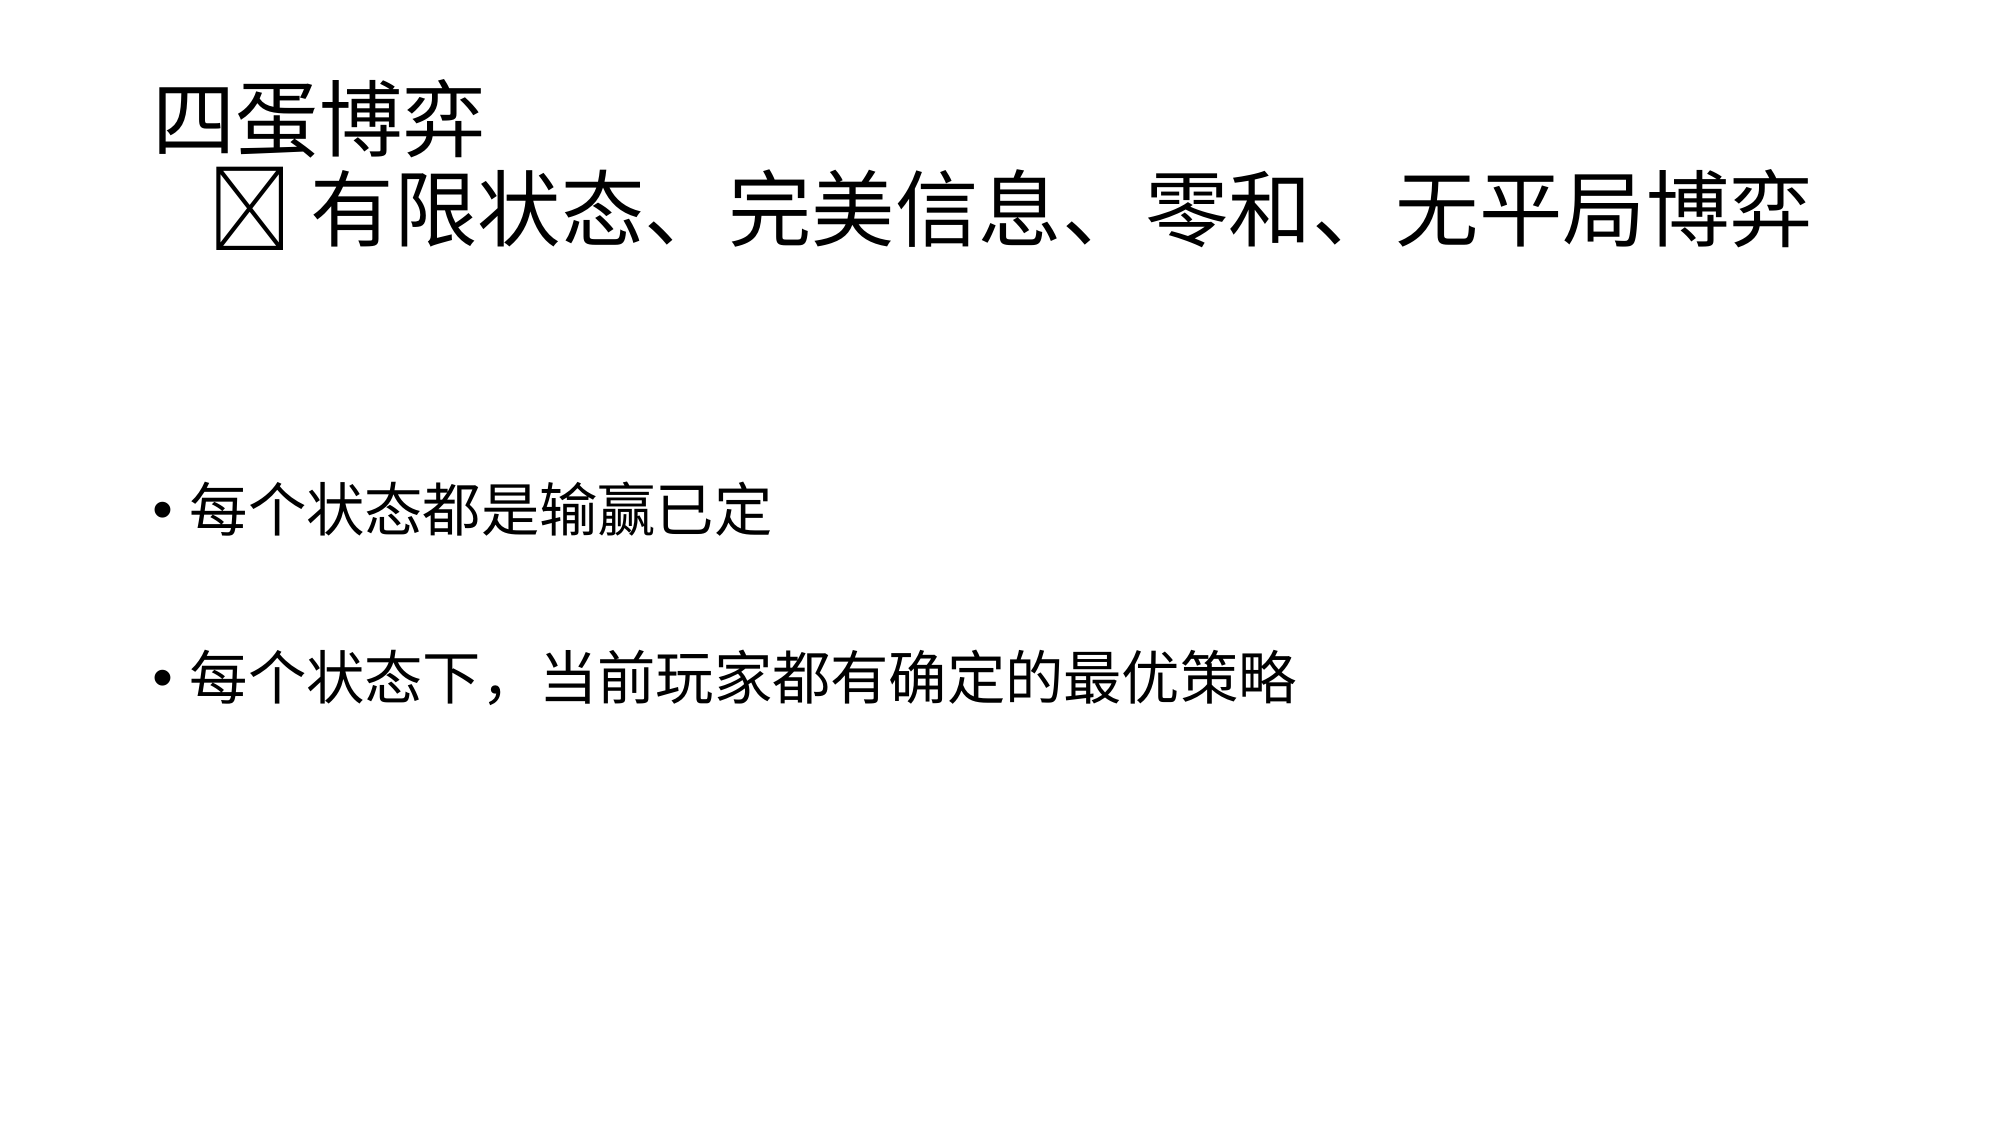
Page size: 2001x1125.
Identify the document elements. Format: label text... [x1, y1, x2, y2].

list 每个状态都是输赢已定 每个状态下，当前玩家都有确定的最优策略 [137, 299, 1863, 1014]
title 四蛋博弈  有限状态、完美信息、零和、无平局博弈 [137, 59, 1863, 278]
